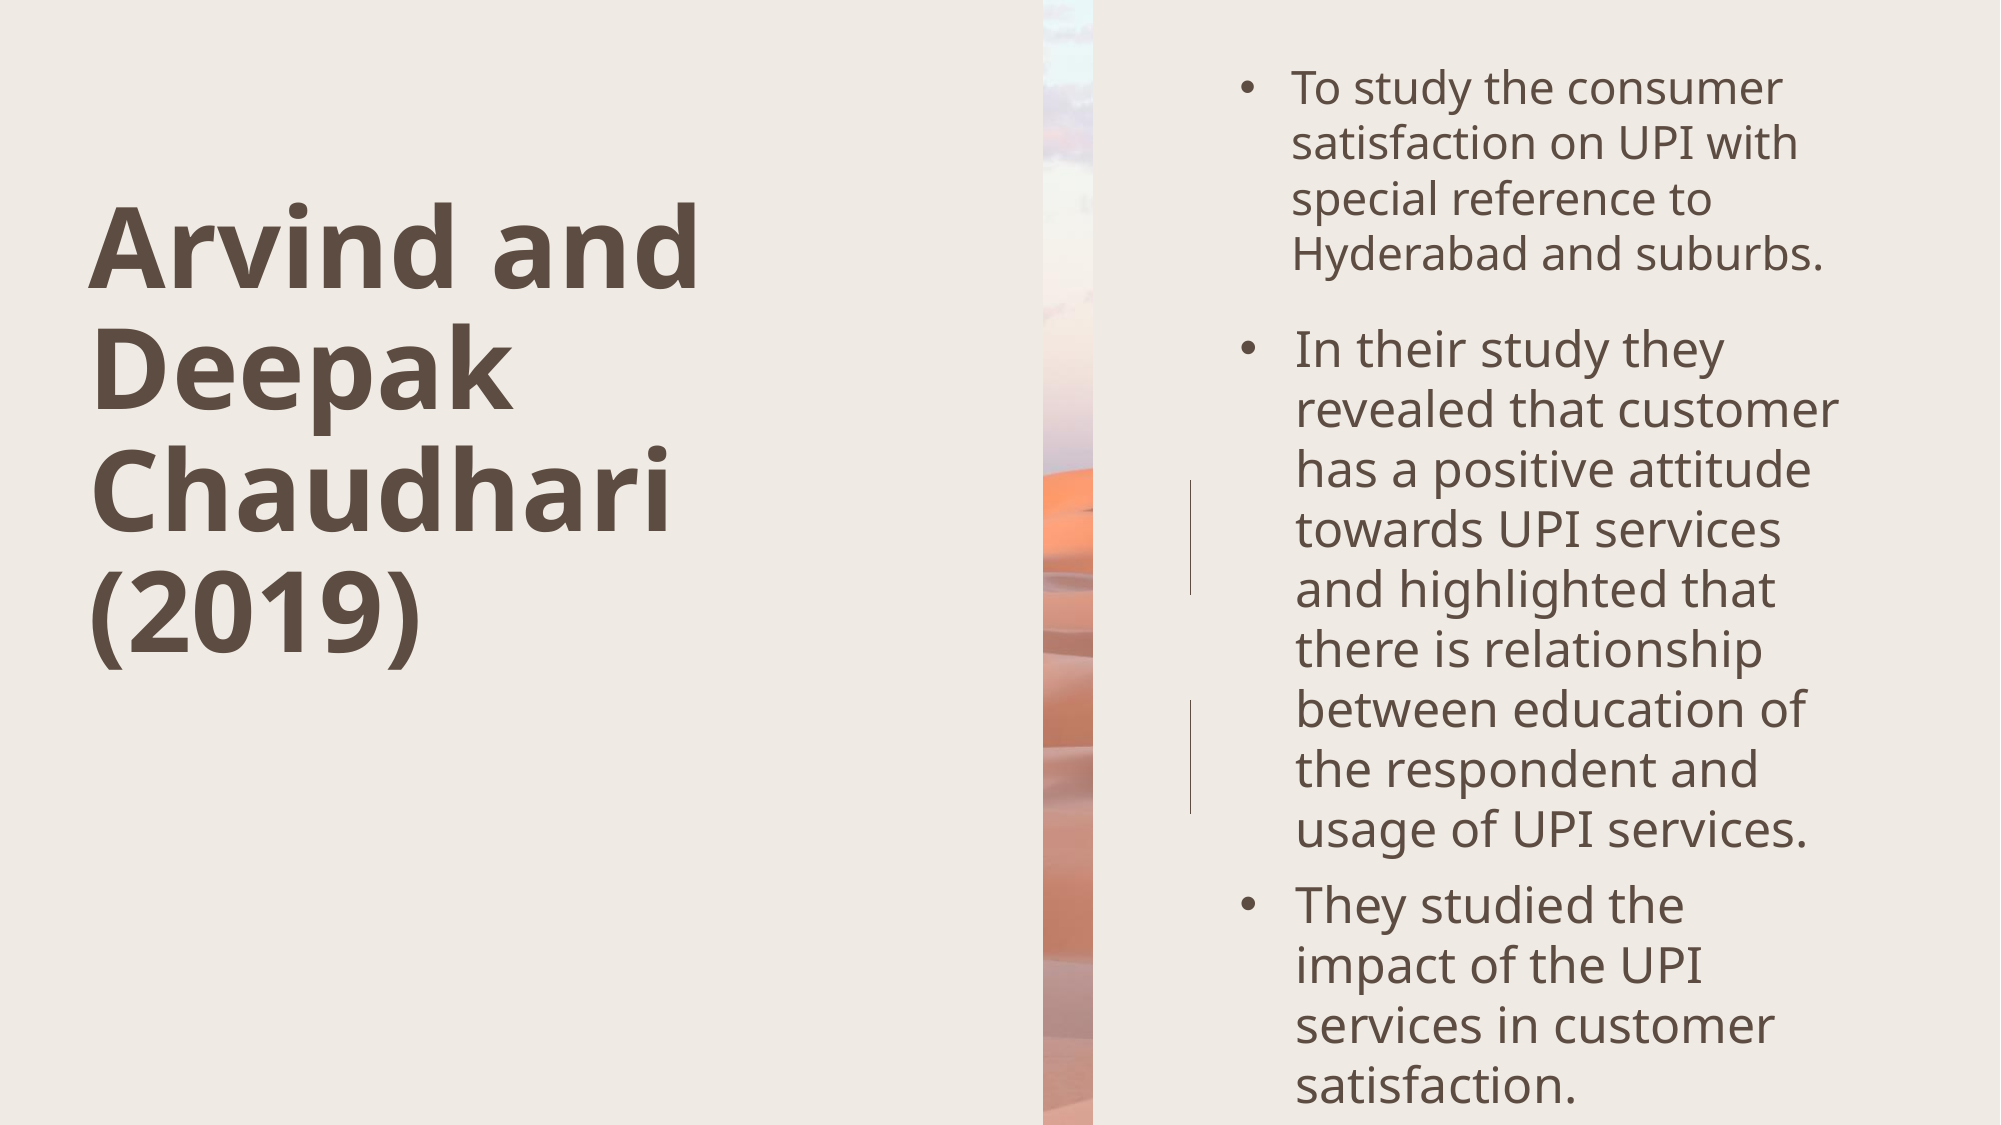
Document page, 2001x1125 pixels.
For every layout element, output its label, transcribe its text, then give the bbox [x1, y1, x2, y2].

list In their study they revealed that customer has a positive attitude towards UPI services and highlighted that there is relationship between education of the respondent and usage of UPI services. [1224, 309, 1863, 429]
title Arvind and Deepak Chaudhari (2019) [73, 483, 968, 685]
picture [1043, 0, 1093, 1125]
list To study the consumer satisfaction on UPI with special reference to Hyderabad and suburbs. [1224, 51, 1863, 309]
text_box They studied the impact of the UPI services in customer satisfaction. [1224, 865, 1863, 985]
